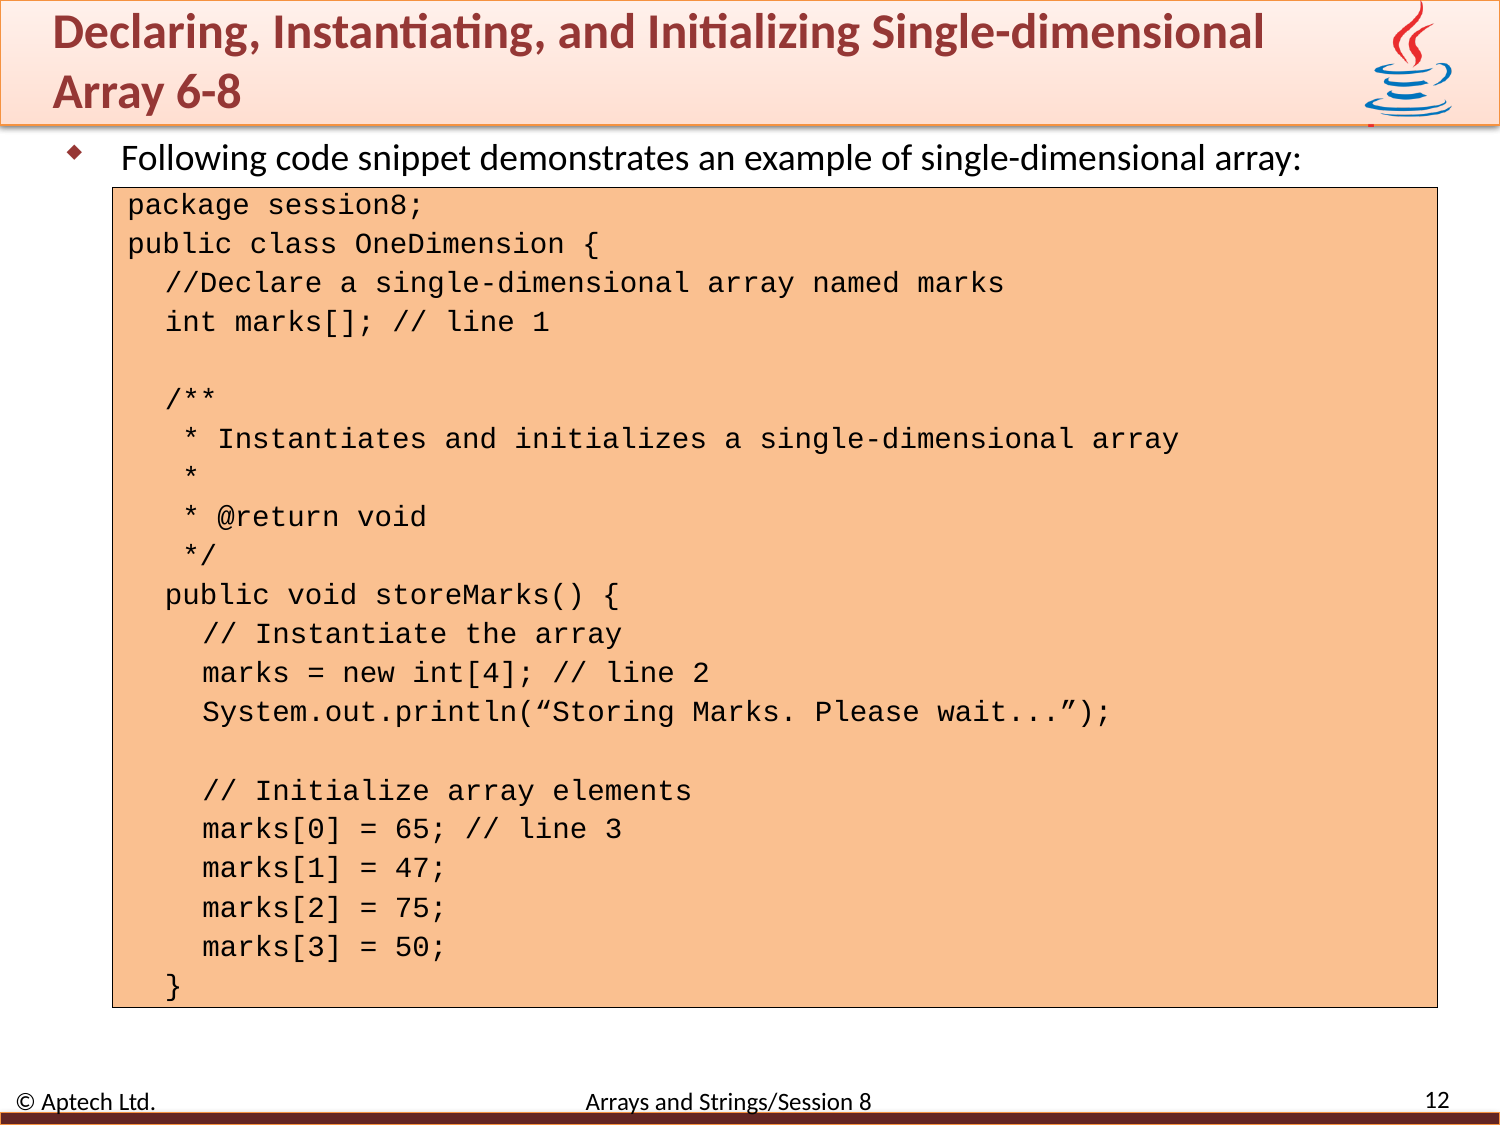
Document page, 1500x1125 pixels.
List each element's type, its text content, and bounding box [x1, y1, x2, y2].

list Following code snippet demonstrates an example of single-dimensional array: [49, 124, 1463, 188]
footer © Aptech Ltd. Arrays and Strings/Session 8 [0, 1087, 1325, 1113]
slide_number 12 [1337, 1084, 1465, 1113]
title Declaring, Instantiating, and Initializing Single-dimensional Array 6-8 [37, 24, 1288, 93]
text_box package session8; public class OneDimension { //Declare a single-dimensional array named marks int marks[]; // line 1 /** * Instantiates and initializes a single-dimensional array * * @return void */ public void storeMarks() { // Instantiate the array marks = new int[4]; // line 2 System.out.println(“Storing Marks. Please wait...”); // Initialize array elements marks[0] = 65; // line 3 marks[1] = 47; marks[2] = 75; marks[3] = 50; } [112, 187, 1438, 1008]
picture [1362, 0, 1454, 124]
